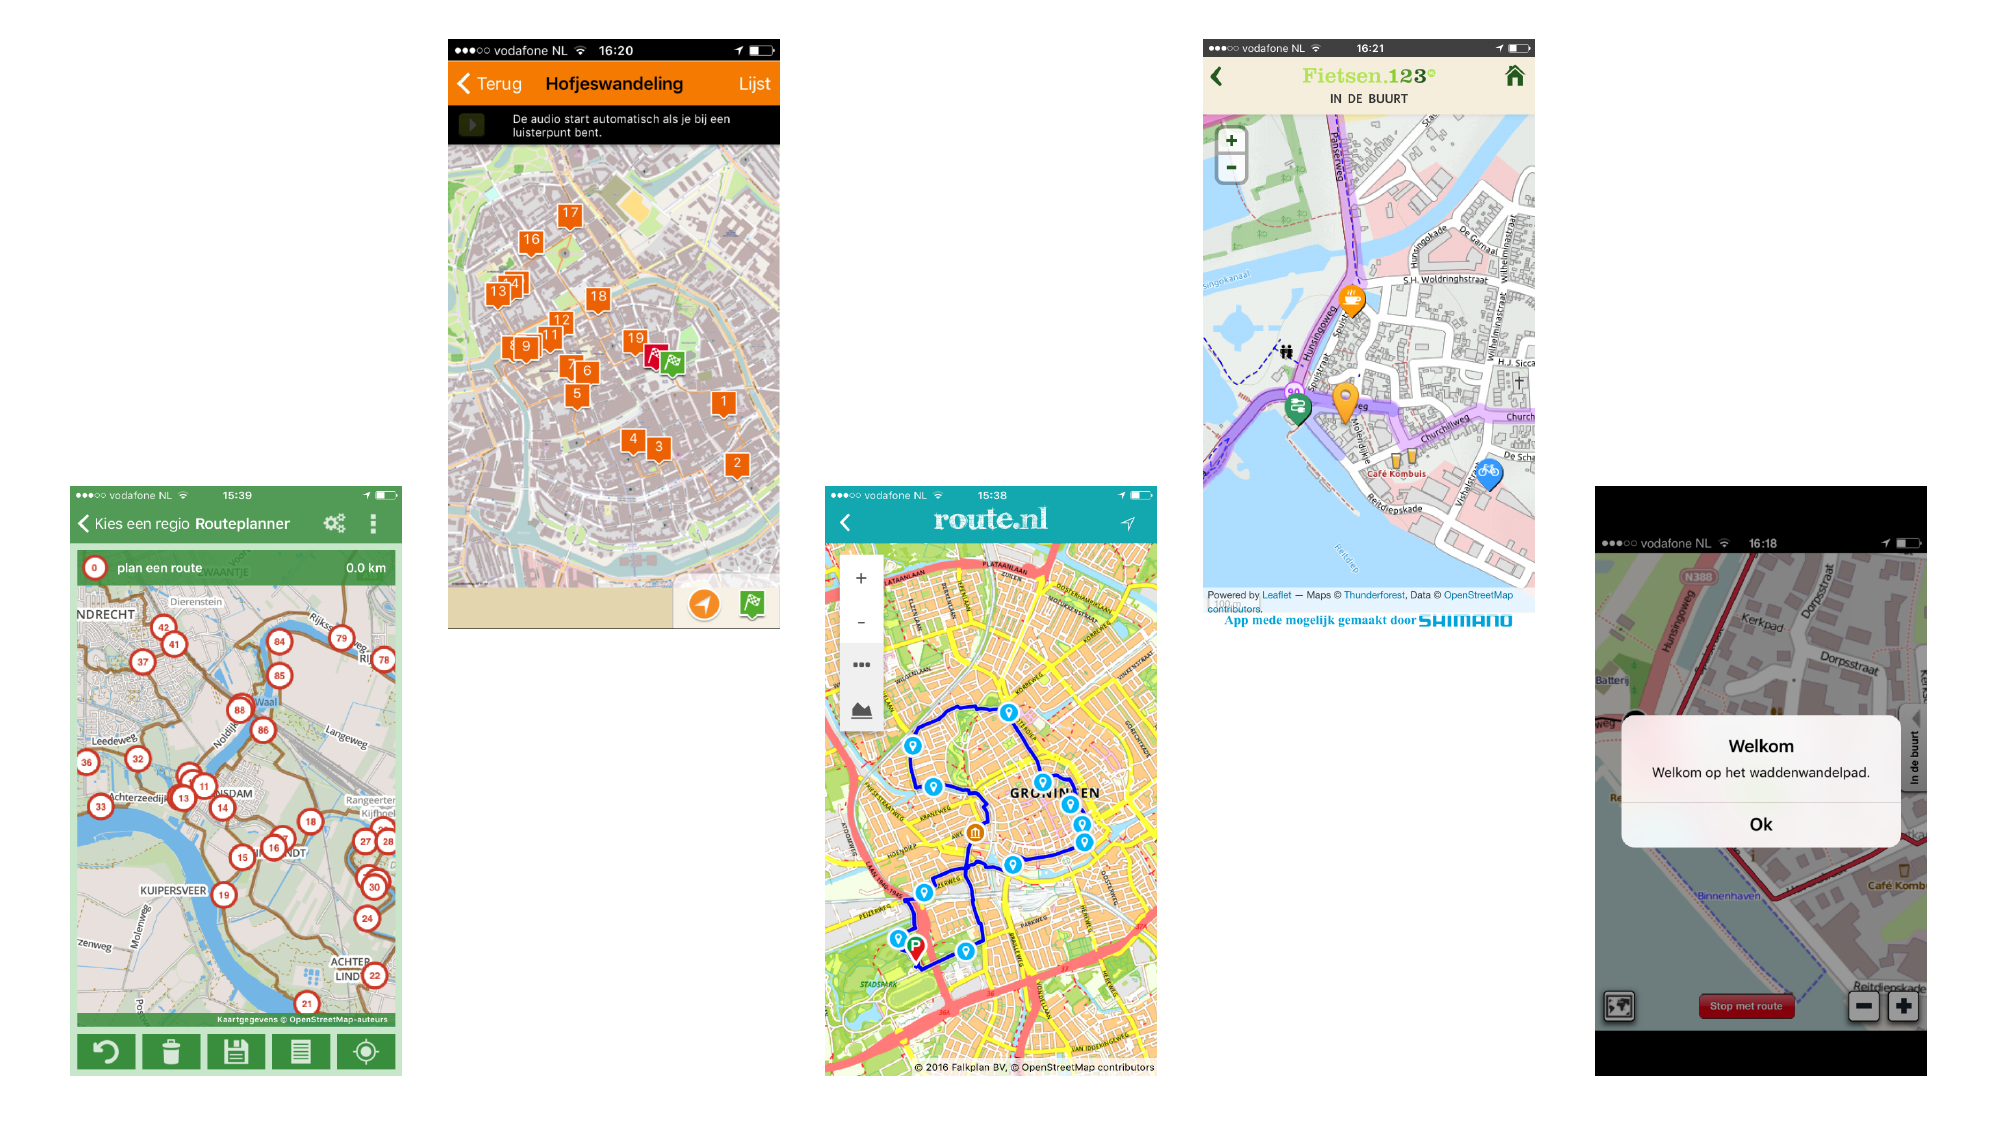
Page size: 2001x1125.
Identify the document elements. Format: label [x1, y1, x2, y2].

picture [1595, 486, 1927, 1076]
picture [825, 486, 1157, 1076]
picture [1203, 39, 1535, 629]
picture [70, 486, 402, 1076]
picture [448, 39, 780, 629]
